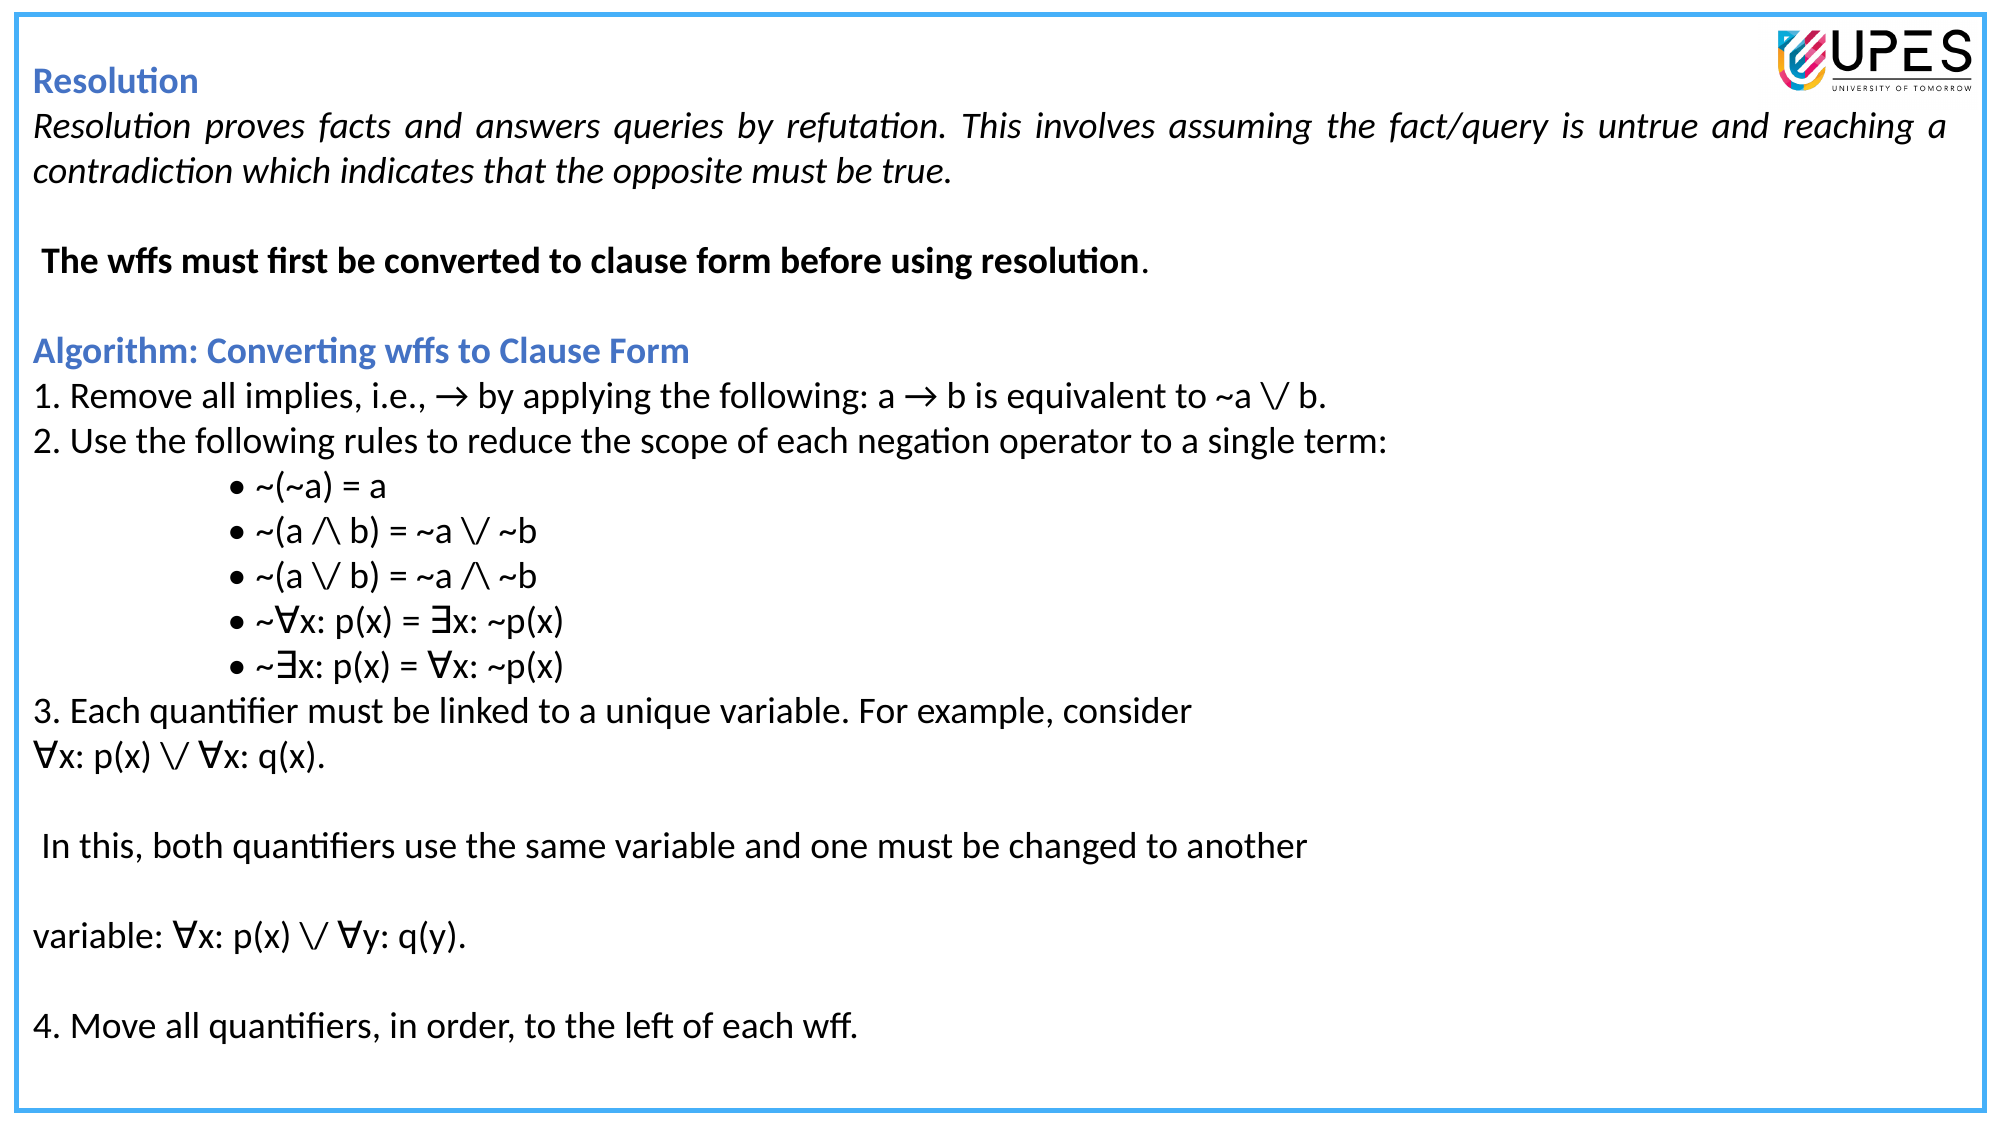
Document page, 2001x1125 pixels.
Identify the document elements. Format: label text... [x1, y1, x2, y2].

picture [1758, 20, 1978, 110]
text_box Resolution Resolution proves facts and answers queries by refutation. This involves assuming the fact/query is untrue and reaching a contradiction which indicates that the opposite must be true. The wffs must first be converted to clause form before using resolution. Algorithm: Converting wffs to Clause Form 1. Remove all implies, i.e., → by applying the following: a → b is equivalent to ~a \/ b. 2. Use the following rules to reduce the scope of each negation operator to a single term: • ~(~a) = a • ~(a /\ b) = ~a \/ ~b • ~(a \/ b) = ~a /\ ~b • ~∀x: p(x) = ∃x: ~p(x) • ~∃x: p(x) = ∀x: ~p(x) 3. Each quantifier must be linked to a unique variable. For example, consider ∀x: p(x) \/ ∀x: q(x). In this, both quantifiers use the same variable and one must be changed to another variable: ∀x: p(x) \/ ∀y: q(y). 4. Move all quantifiers, in order, to the left of each wff. [18, 48, 1964, 1054]
